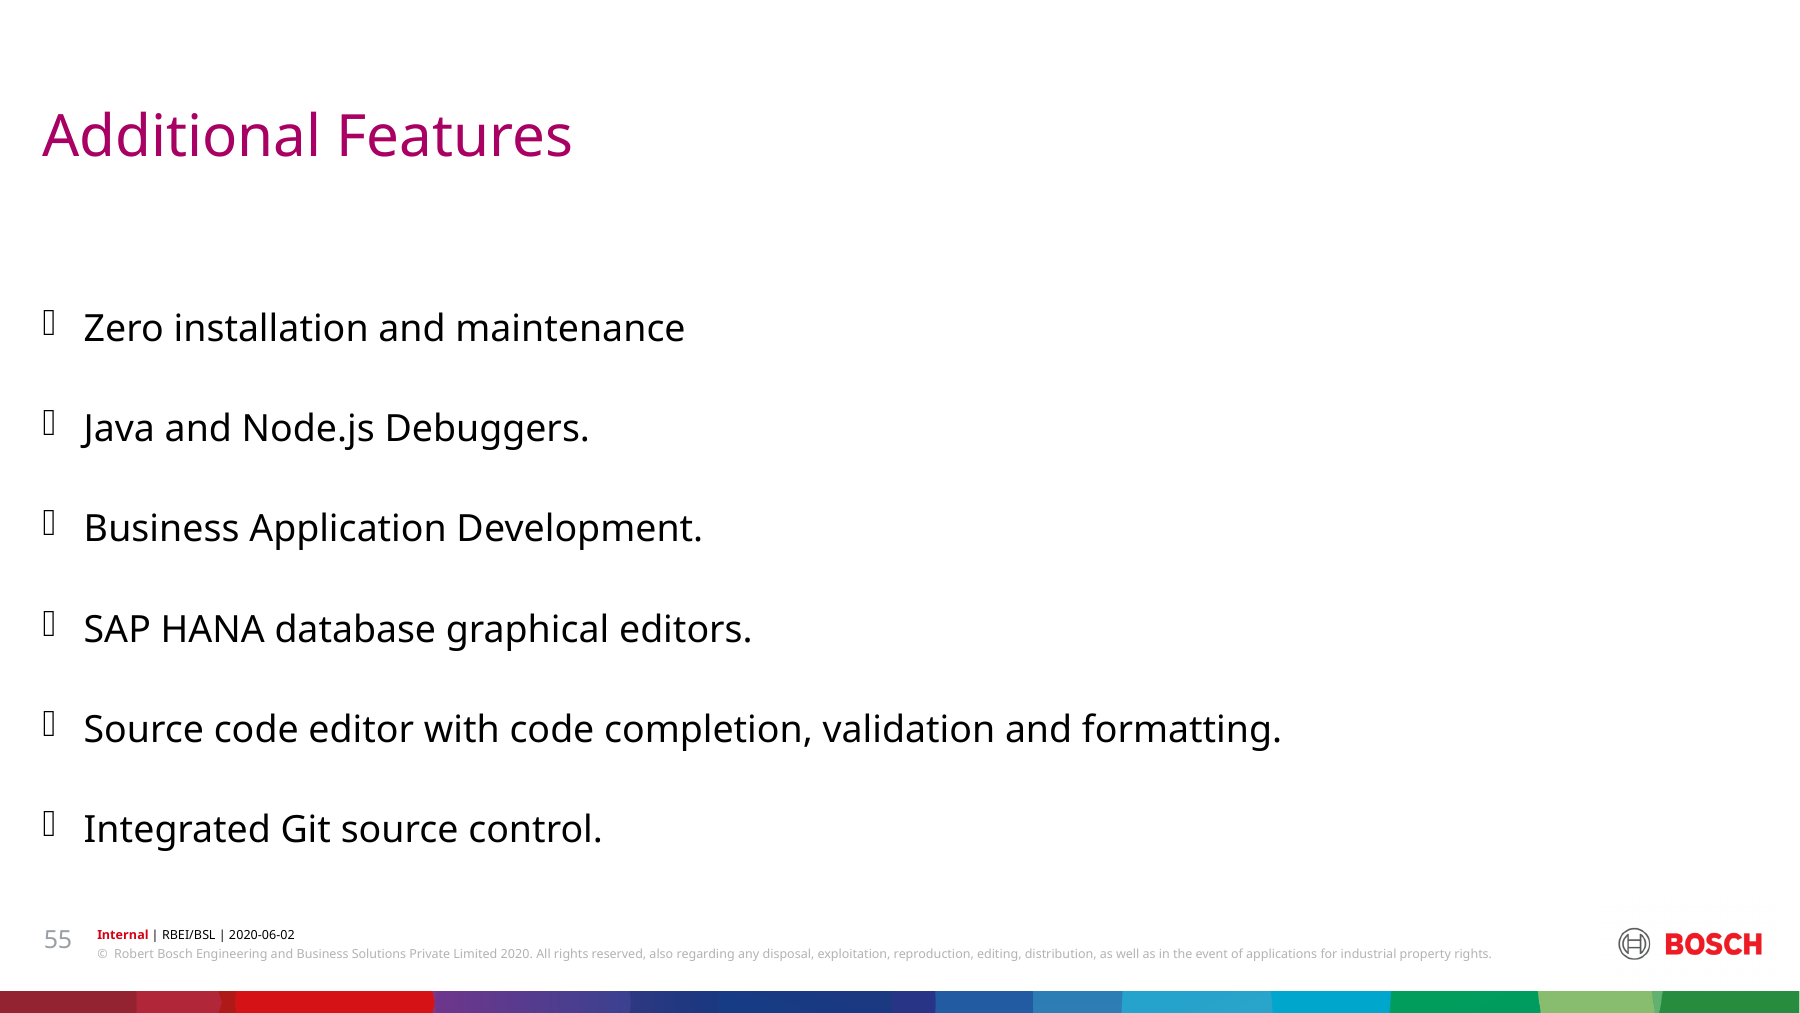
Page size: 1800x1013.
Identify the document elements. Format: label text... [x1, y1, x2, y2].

title Additional Features [42, 106, 1757, 171]
picture [1390, 896, 1800, 1013]
picture [0, 905, 1272, 1013]
slide_number 55 [43, 923, 92, 991]
list Zero installation and maintenance Java and Node.js Debuggers. Business Application Development. SAP HANA database graphical editors. Source code editor with code completion, validation and formatting. Integrated Git source control. [42, 212, 1757, 897]
